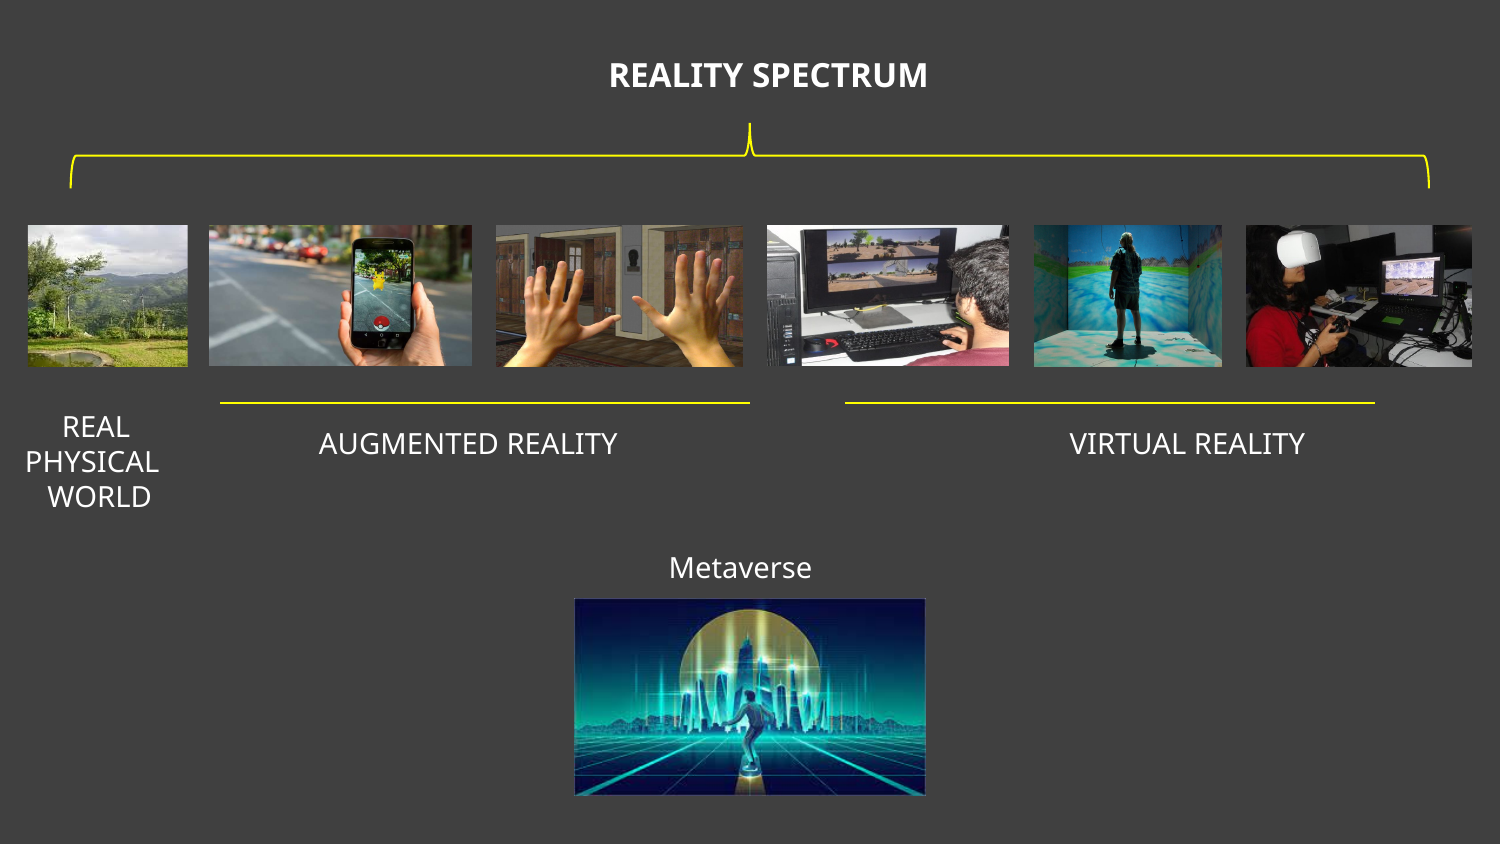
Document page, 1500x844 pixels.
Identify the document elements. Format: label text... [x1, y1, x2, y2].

text_box REAL PHYSICAL WORLD [17, 402, 183, 519]
picture [574, 598, 926, 796]
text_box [70, 48, 1430, 189]
text_box Metaverse [663, 543, 819, 590]
text_box VIRTUAL REALITY [1063, 419, 1312, 466]
text_box AUGMENTED REALITY [313, 419, 624, 466]
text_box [27, 225, 1472, 367]
